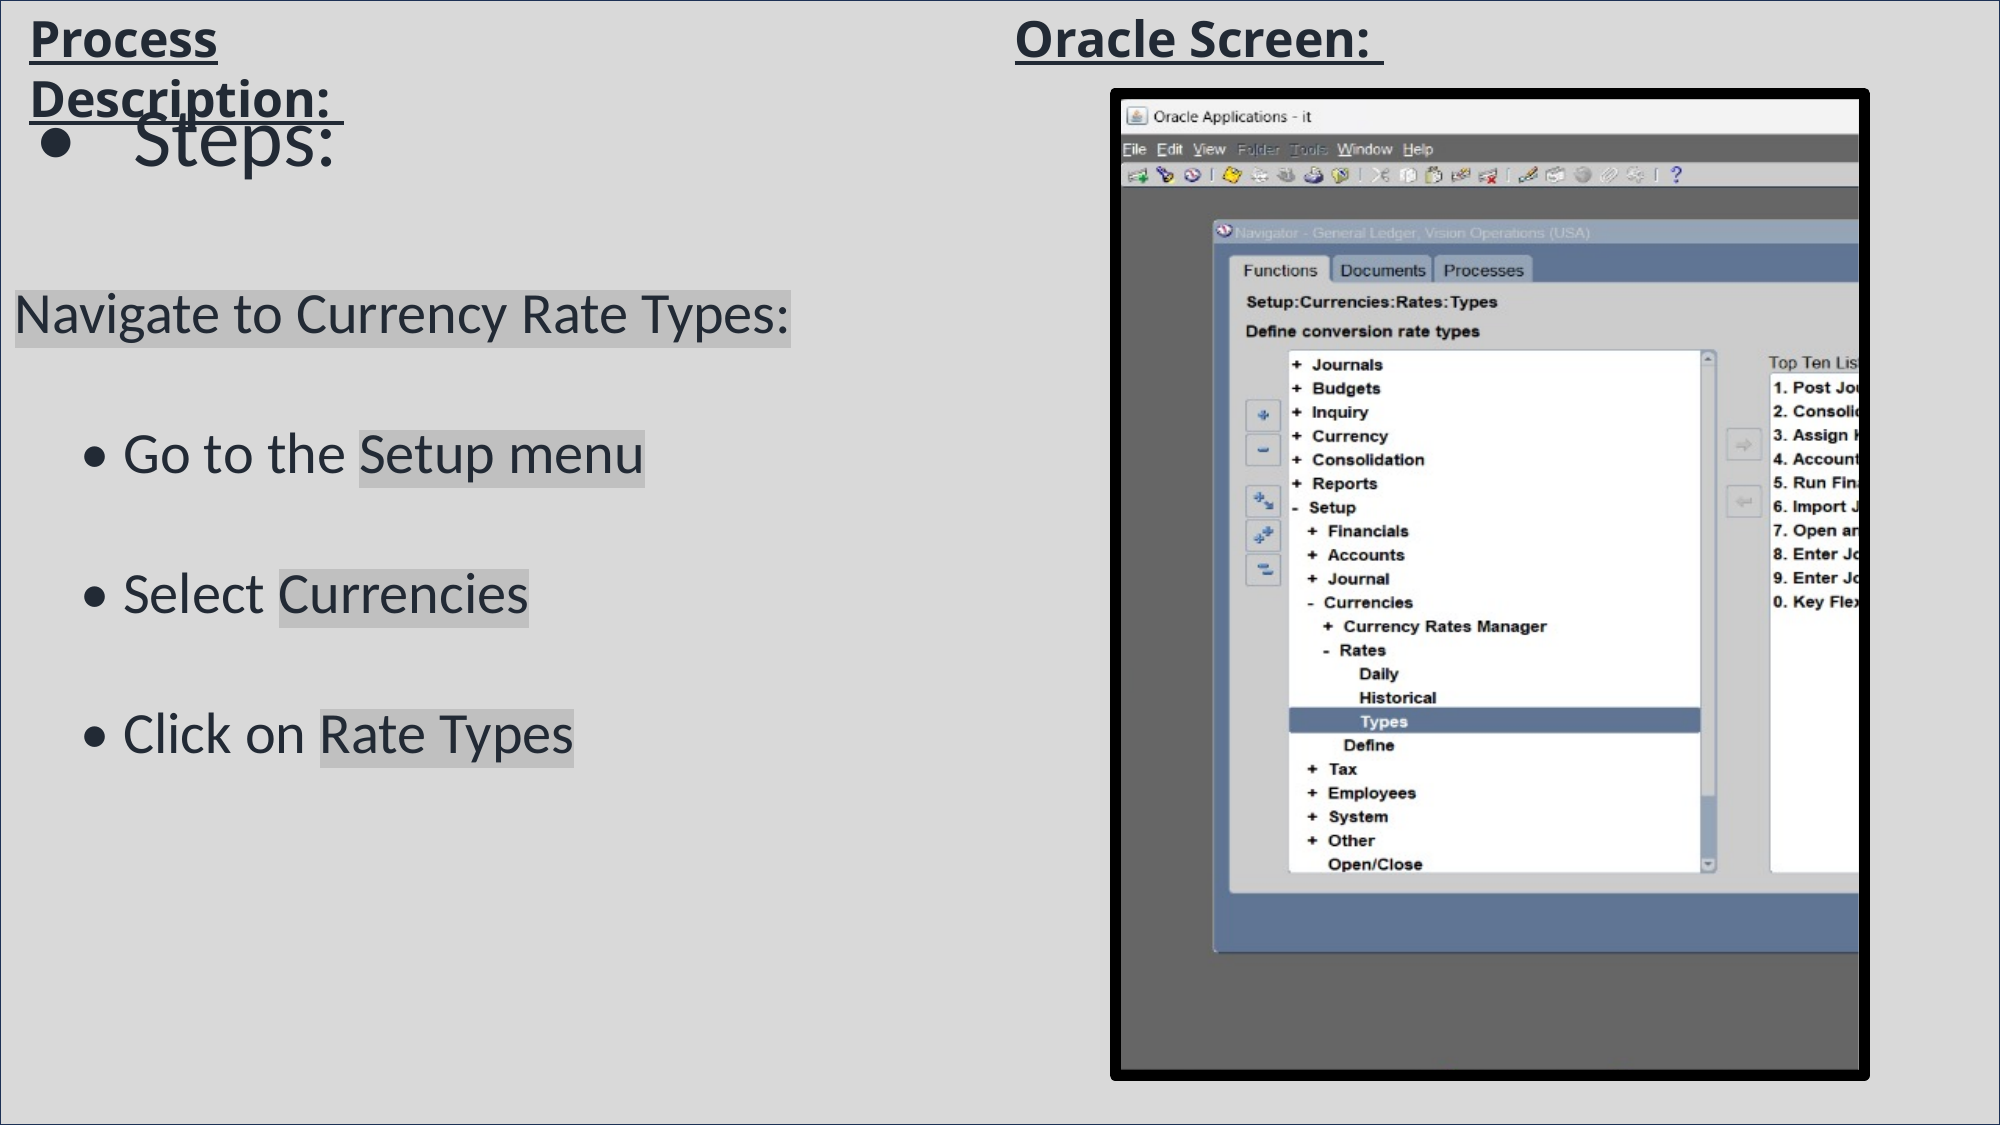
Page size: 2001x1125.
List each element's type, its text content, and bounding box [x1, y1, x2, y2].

text_box [0, 0, 2000, 1125]
text_box Oracle Screen: [999, 0, 1521, 75]
picture [1120, 98, 1859, 1070]
text_box Process Description: [14, 0, 536, 135]
text_box Navigate to Currency Rate Types: • Go to the Setup menu • Select Currencies • Click on Rate Types [0, 267, 1110, 773]
text_box • Steps: [16, 75, 353, 191]
